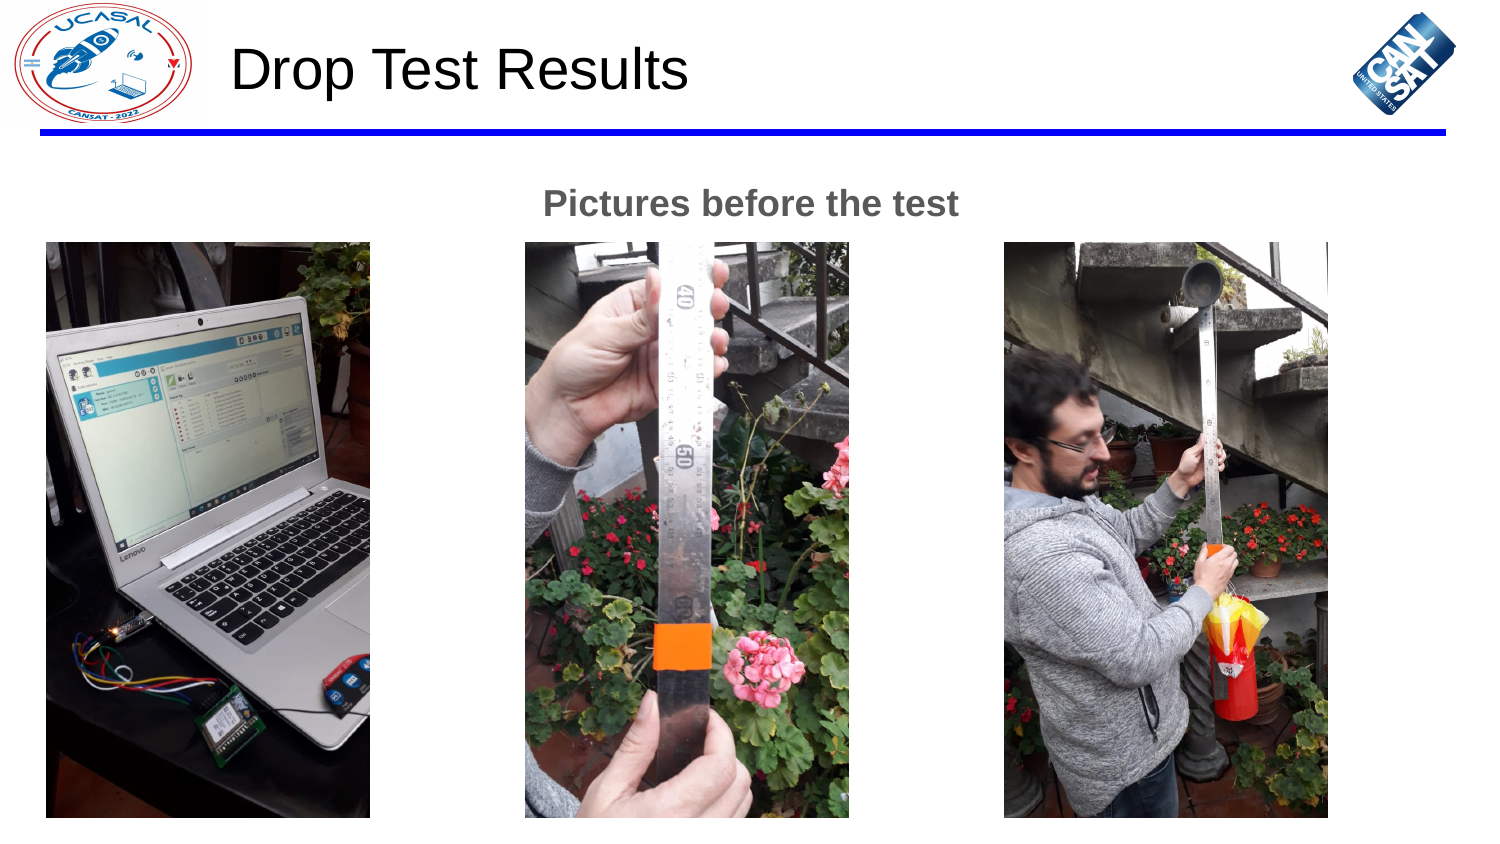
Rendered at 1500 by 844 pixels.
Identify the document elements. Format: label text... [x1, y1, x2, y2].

picture [525, 242, 850, 818]
picture [1004, 242, 1329, 818]
picture [46, 242, 371, 818]
picture [1353, 12, 1456, 115]
picture [0, 0, 208, 123]
list Pictures before the test [46, 157, 1456, 243]
title Drop Test Results [214, 16, 1340, 111]
